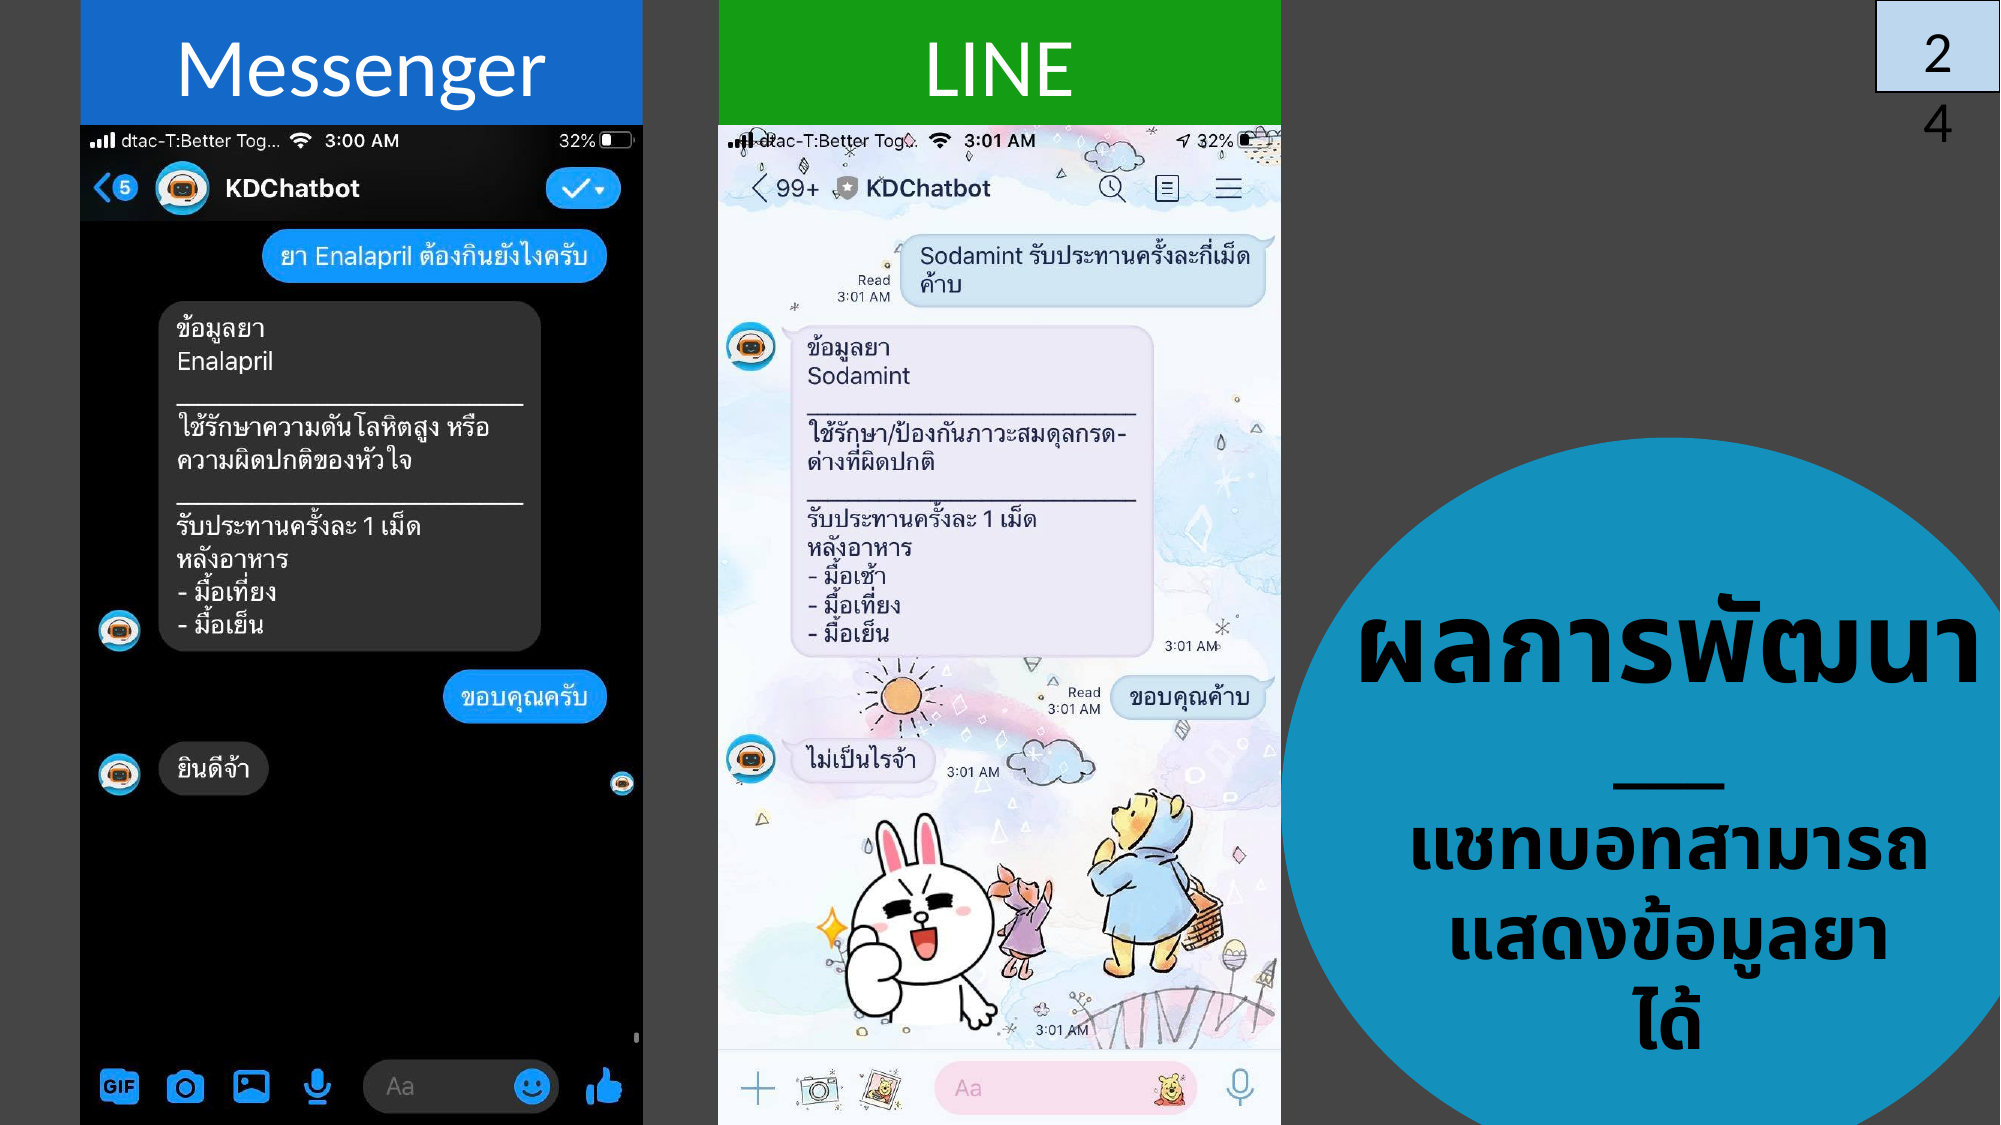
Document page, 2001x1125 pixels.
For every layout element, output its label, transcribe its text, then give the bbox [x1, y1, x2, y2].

picture [718, 125, 1281, 1125]
picture [80, 125, 643, 1125]
text_box [1281, 716, 1291, 891]
text_box [1376, 436, 1962, 562]
text_box [1875, 0, 2000, 93]
text_box LINE [718, 0, 1282, 126]
text_box Messenger [80, 0, 644, 126]
text_box ผลการพัฒนา ___ แชทบอทสามารถ แสดงข้อมูลยา ได้ [1291, 562, 2000, 1125]
text_box 24 [1897, 6, 1980, 161]
